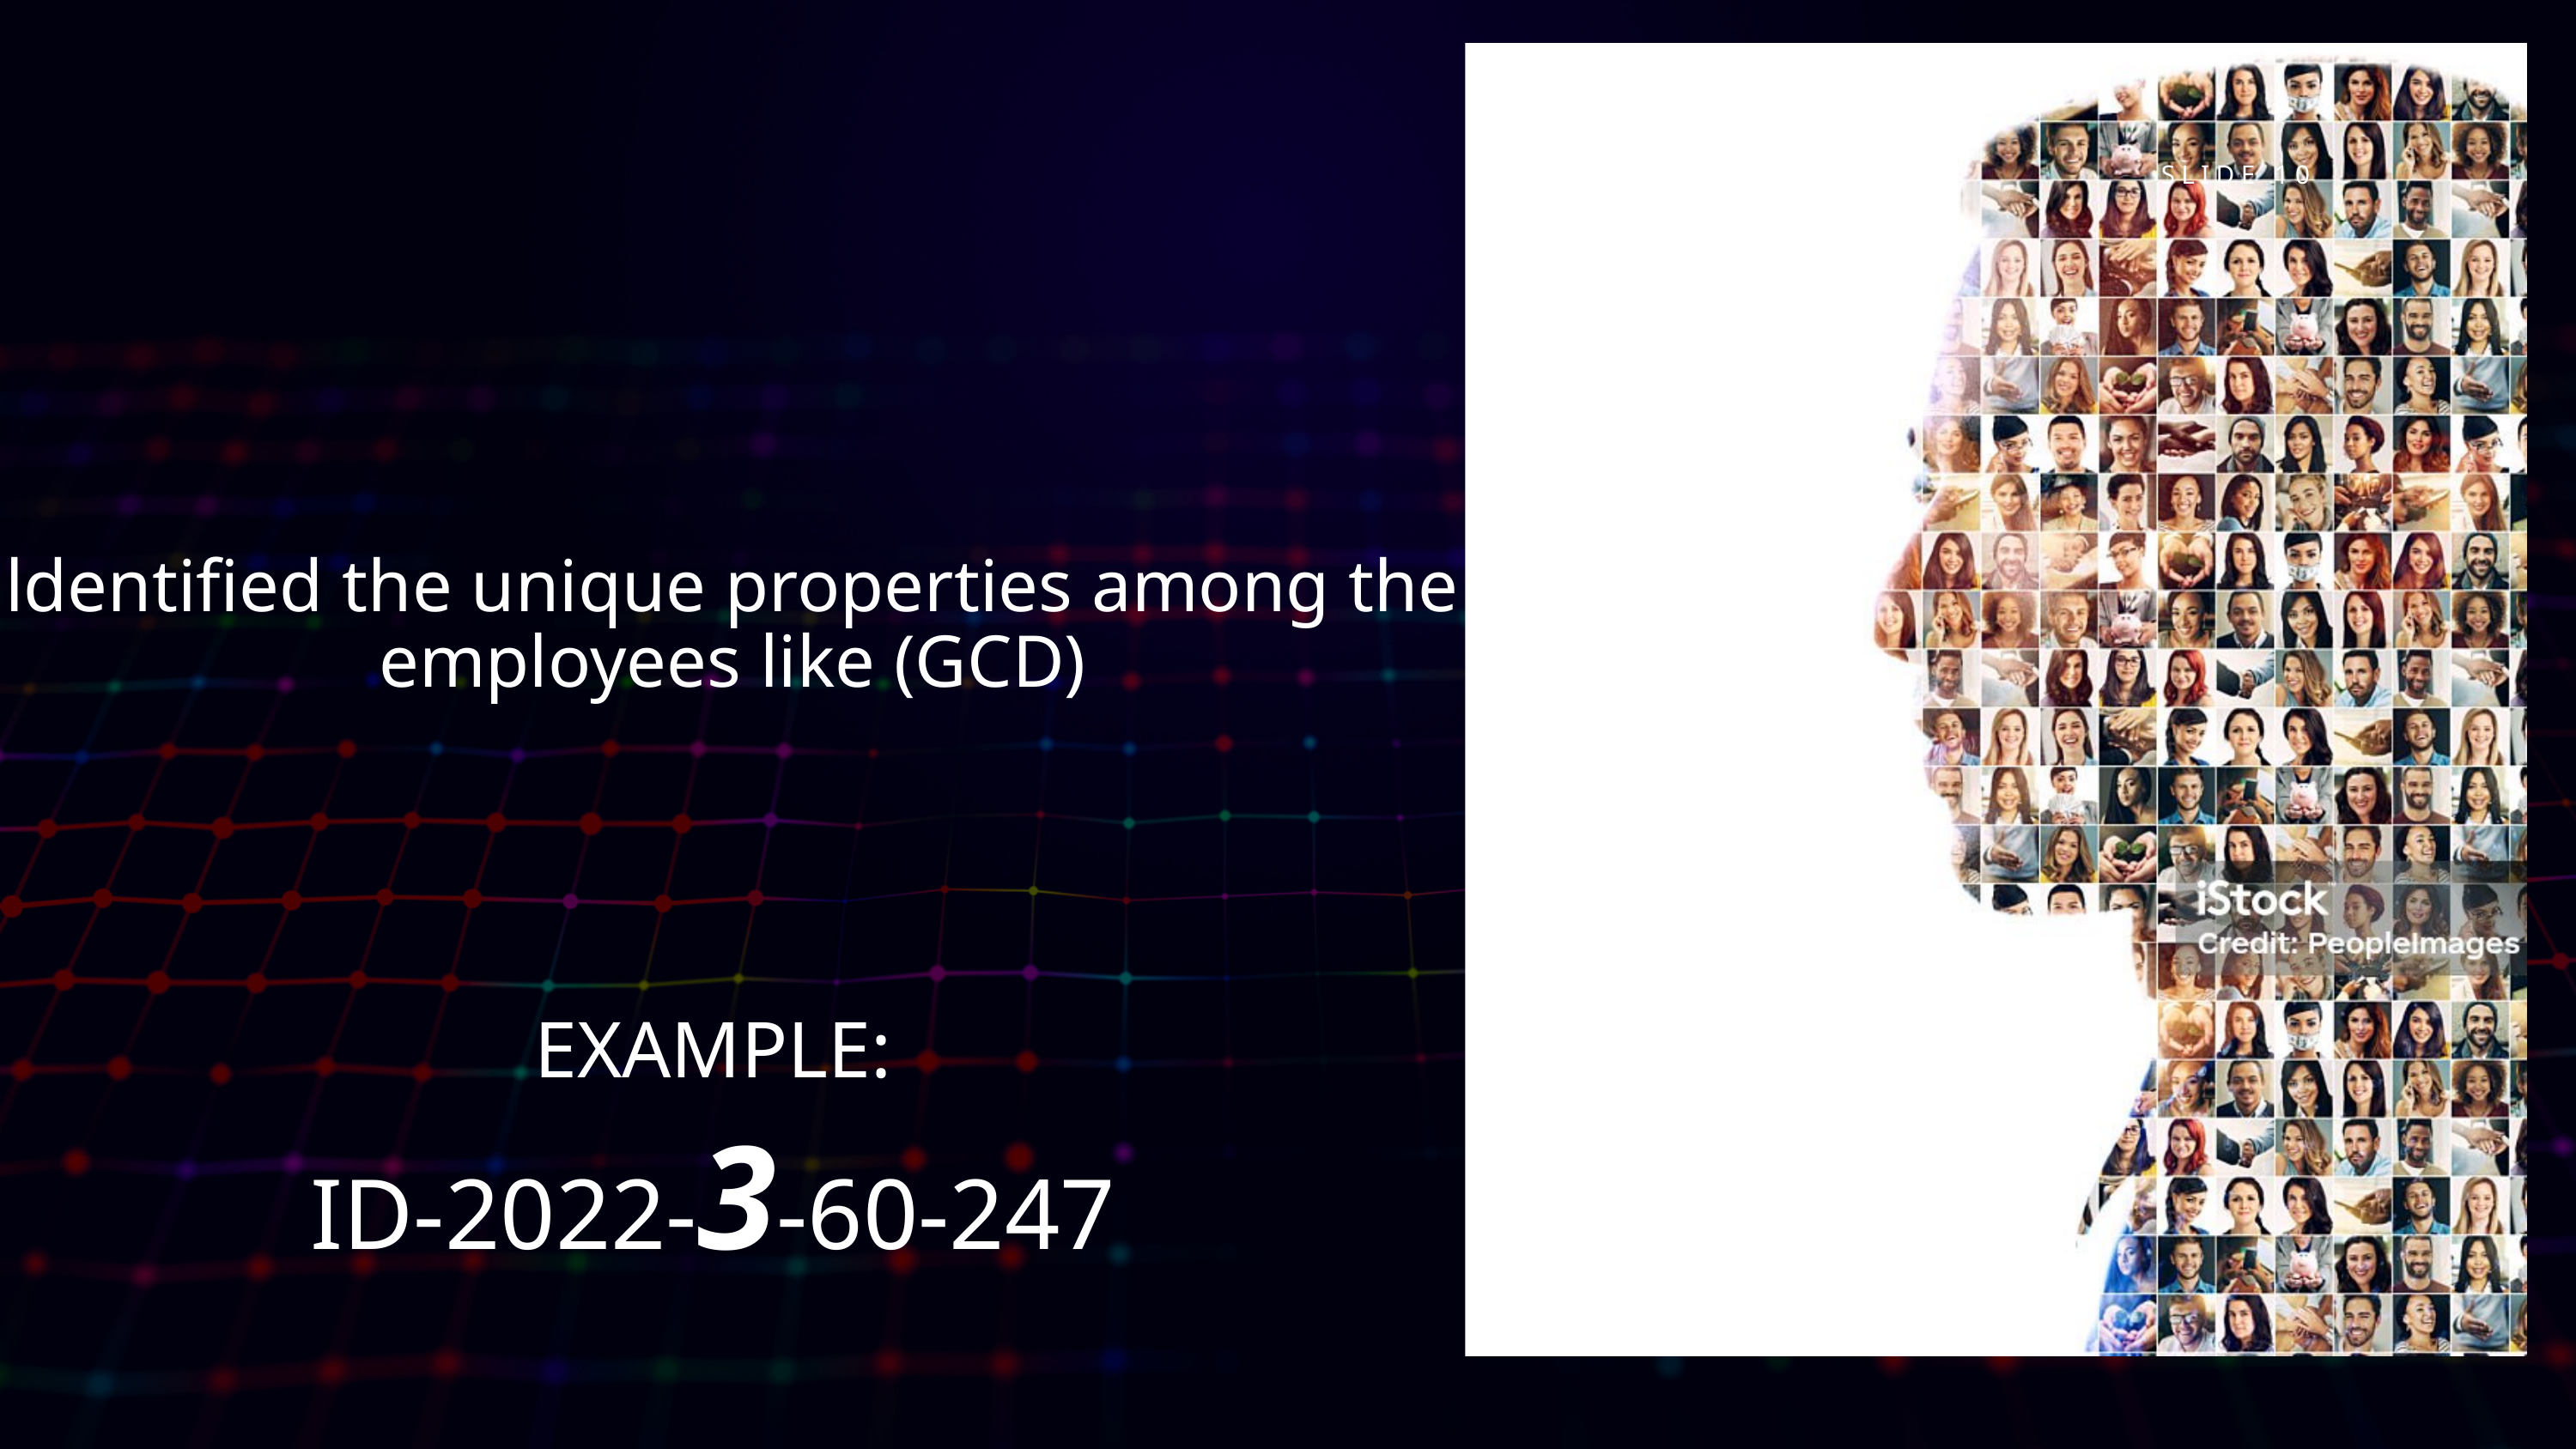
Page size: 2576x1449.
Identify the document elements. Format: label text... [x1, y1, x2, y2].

text_box SLIDE 10 [2160, 161, 2366, 190]
text_box [0, 0, 2576, 1449]
text_box EXAMPLE: ID-2022-3-60-247 [173, 1011, 1253, 1278]
text_box ldentified the unique properties among the employees like (GCD) [0, 549, 1466, 702]
text_box [1465, 43, 2527, 1356]
